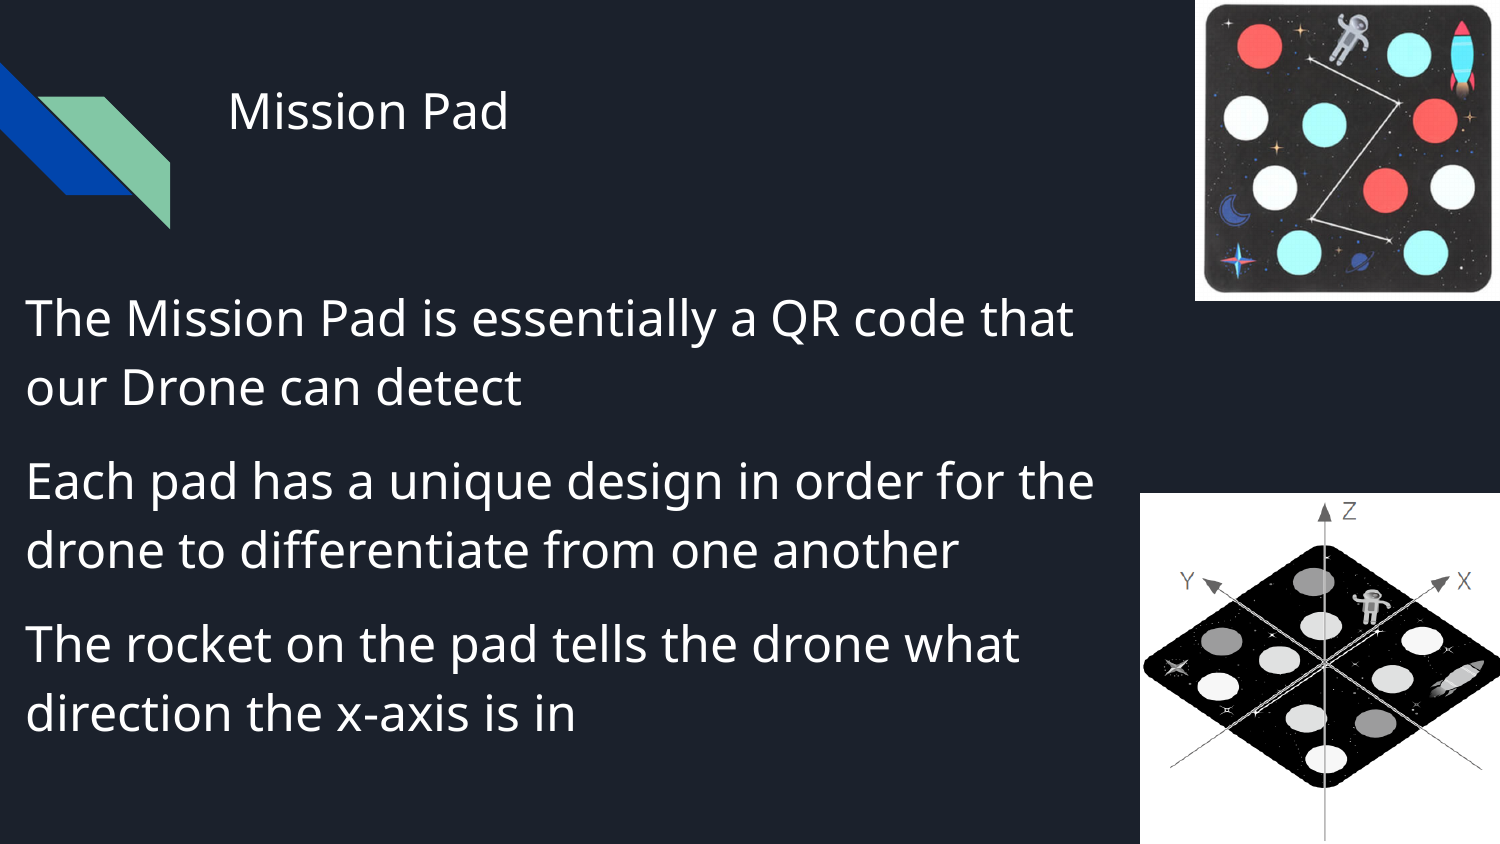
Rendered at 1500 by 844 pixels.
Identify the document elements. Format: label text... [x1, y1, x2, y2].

title Mission Pad [212, 64, 1189, 215]
picture [1194, 0, 1500, 301]
picture [1139, 492, 1500, 844]
list The Mission Pad is essentially a QR code that our Drone can detect Each pad has a unique design in order for the drone to differentiate from one another The rocket on the pad tells the drone what direction the x-axis is in [10, 262, 1141, 783]
